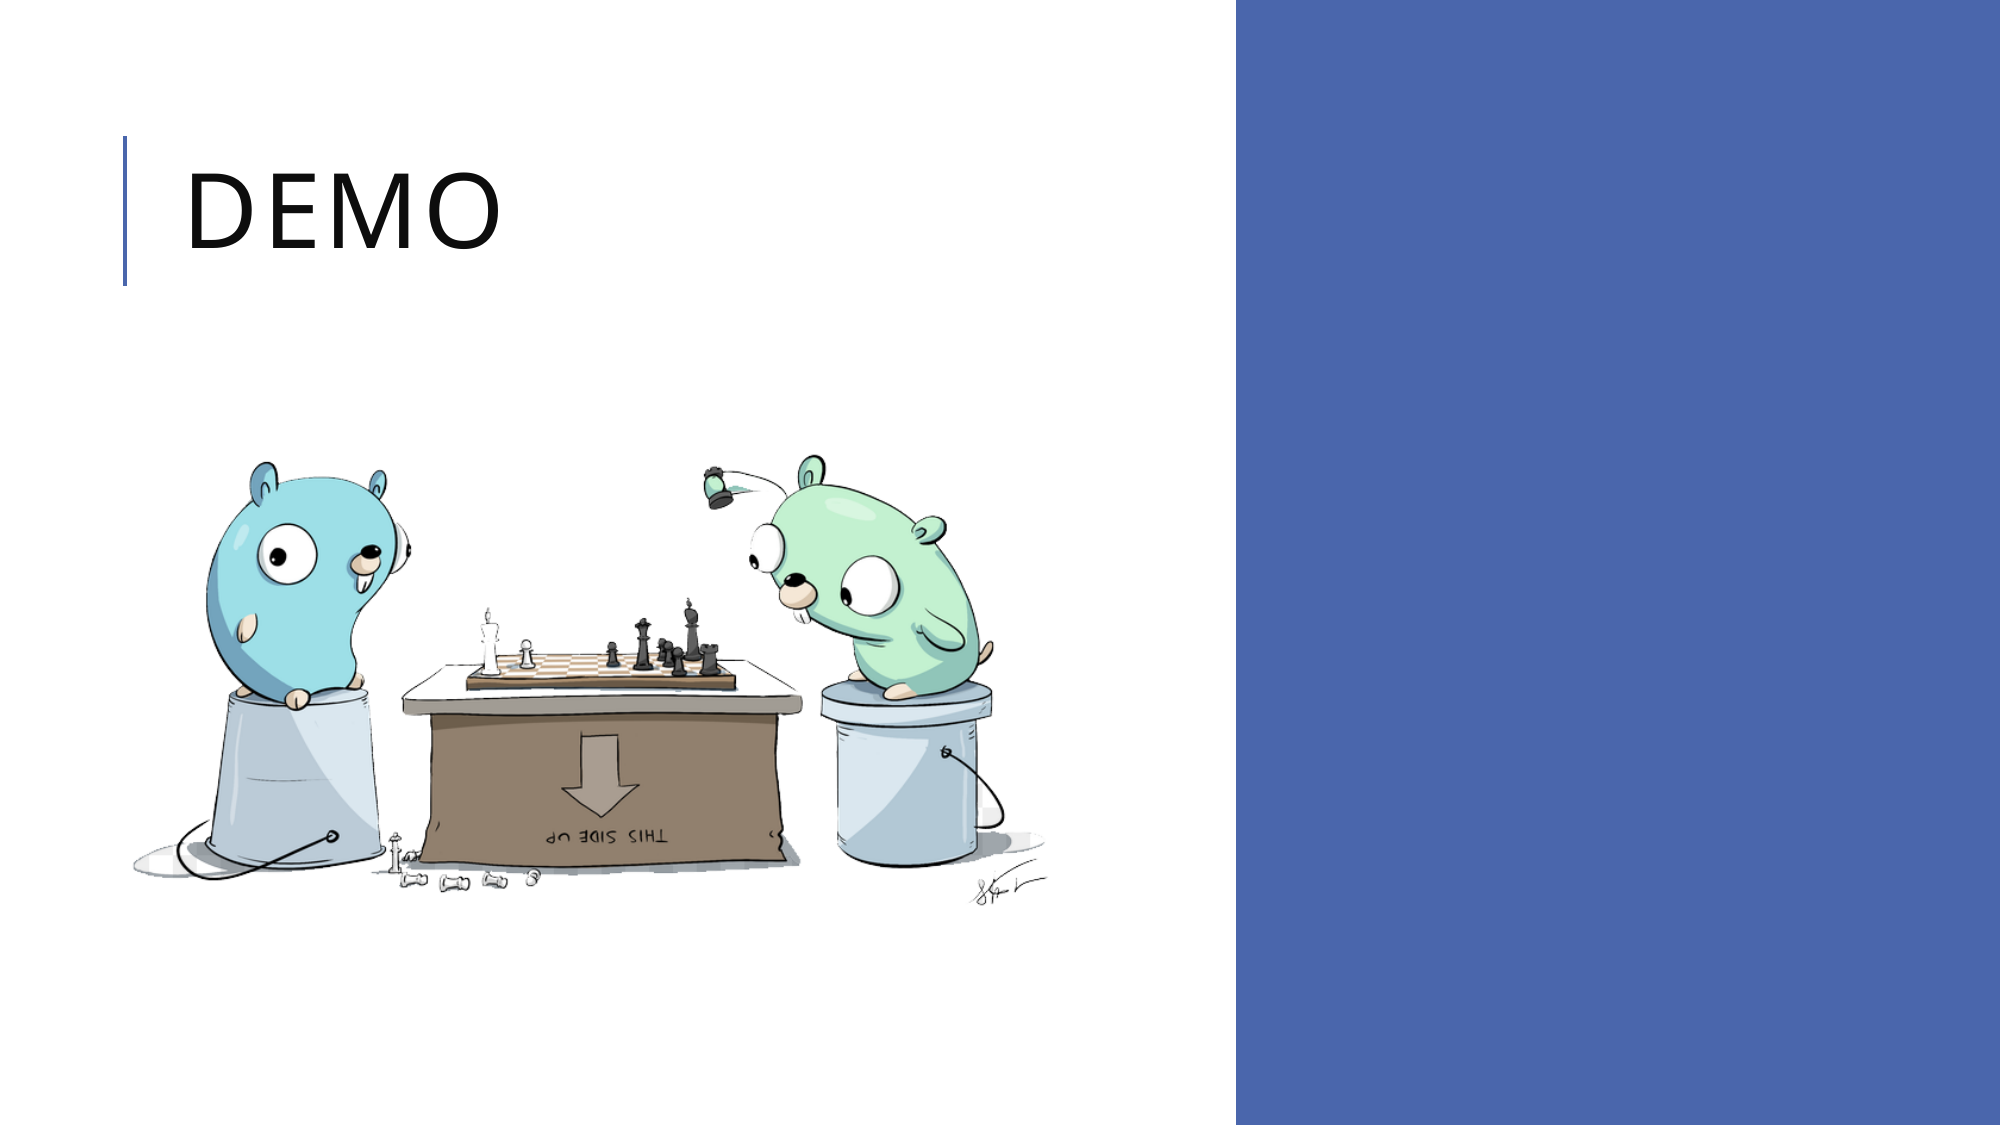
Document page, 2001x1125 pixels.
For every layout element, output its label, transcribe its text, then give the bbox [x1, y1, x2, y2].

picture [129, 437, 1060, 959]
title Demo [168, 96, 1131, 342]
text_box [1235, 0, 2000, 1125]
